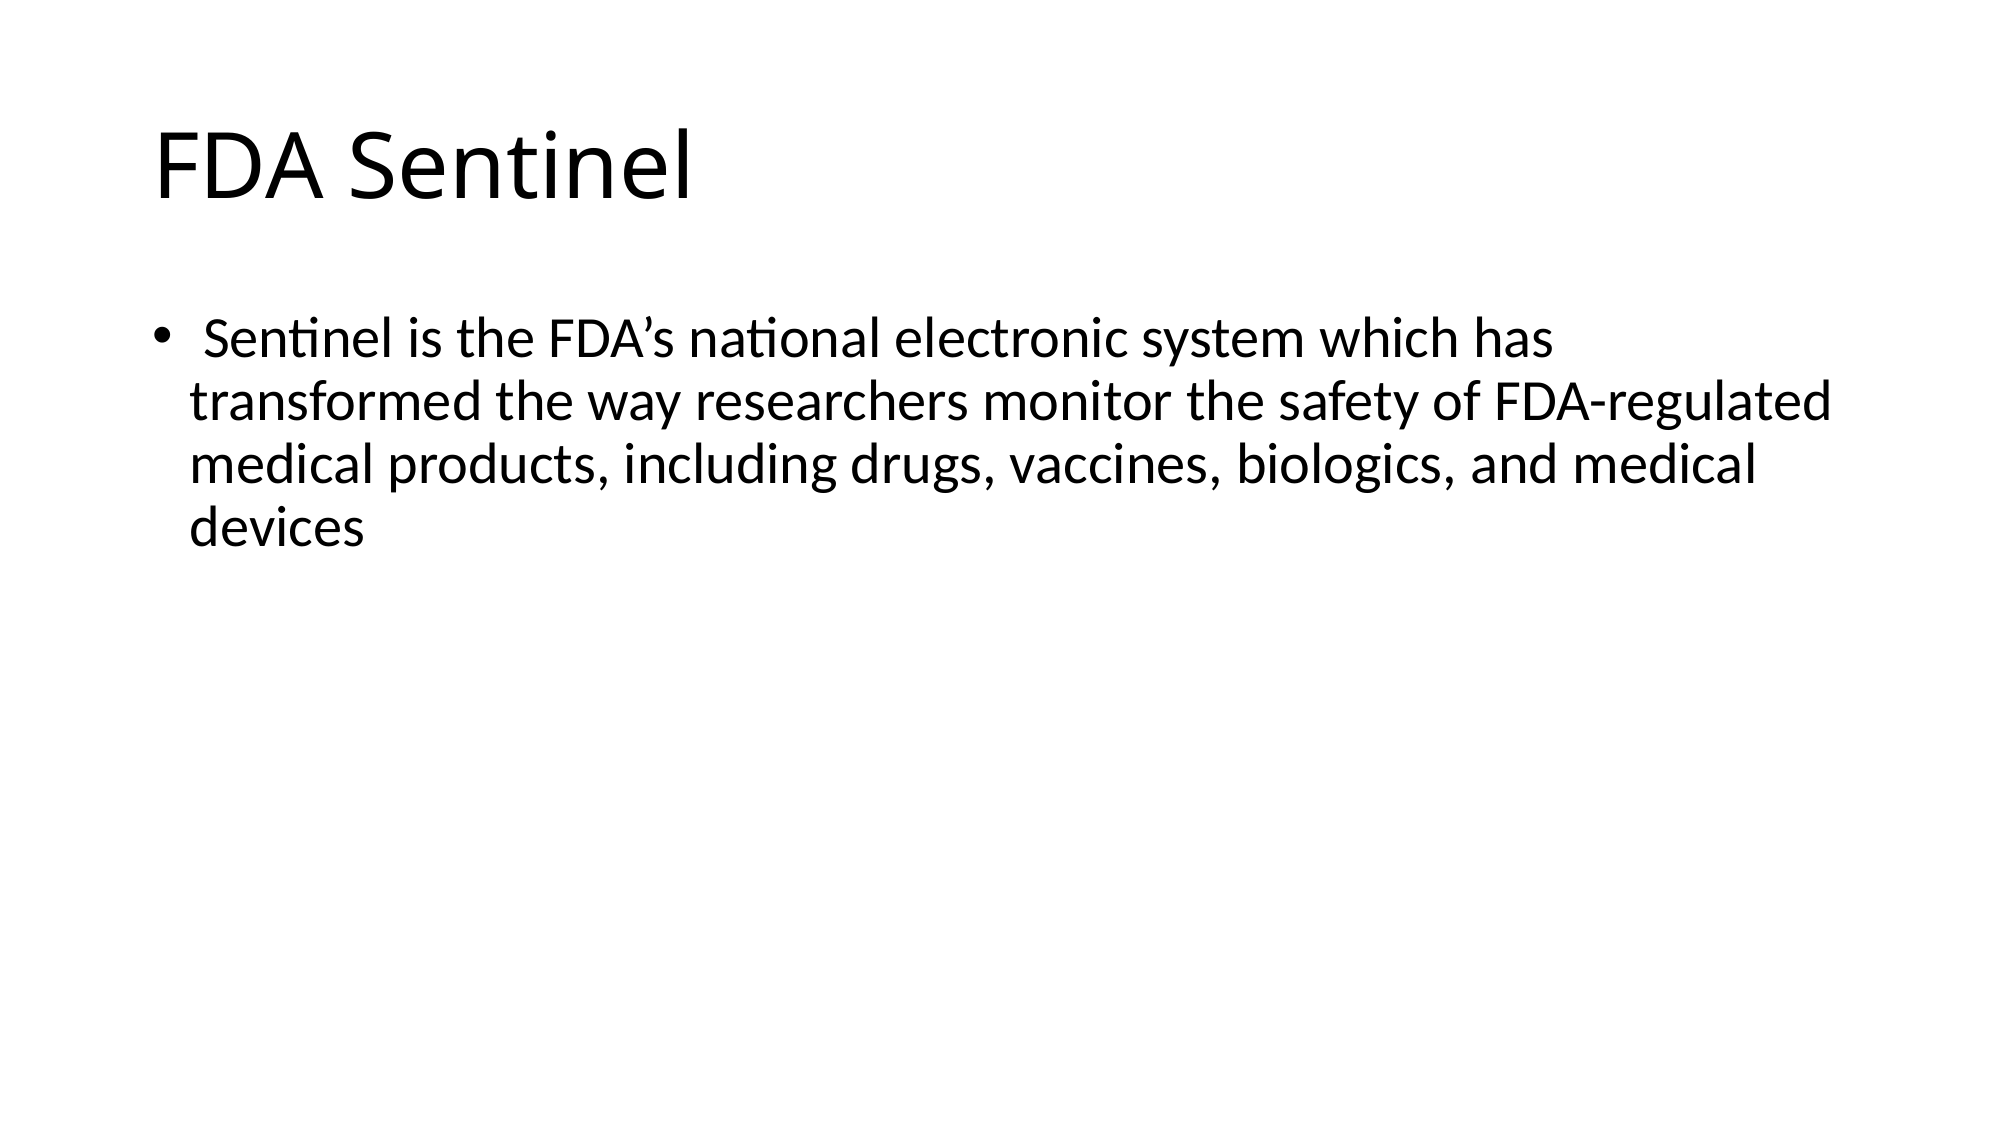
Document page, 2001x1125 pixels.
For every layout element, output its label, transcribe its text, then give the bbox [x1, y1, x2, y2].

list Sentinel is the FDA’s national electronic system which has transformed the way researchers monitor the safety of FDA-regulated medical products, including drugs, vaccines, biologics, and medical devices [137, 299, 1863, 1014]
title FDA Sentinel [137, 59, 1863, 278]
